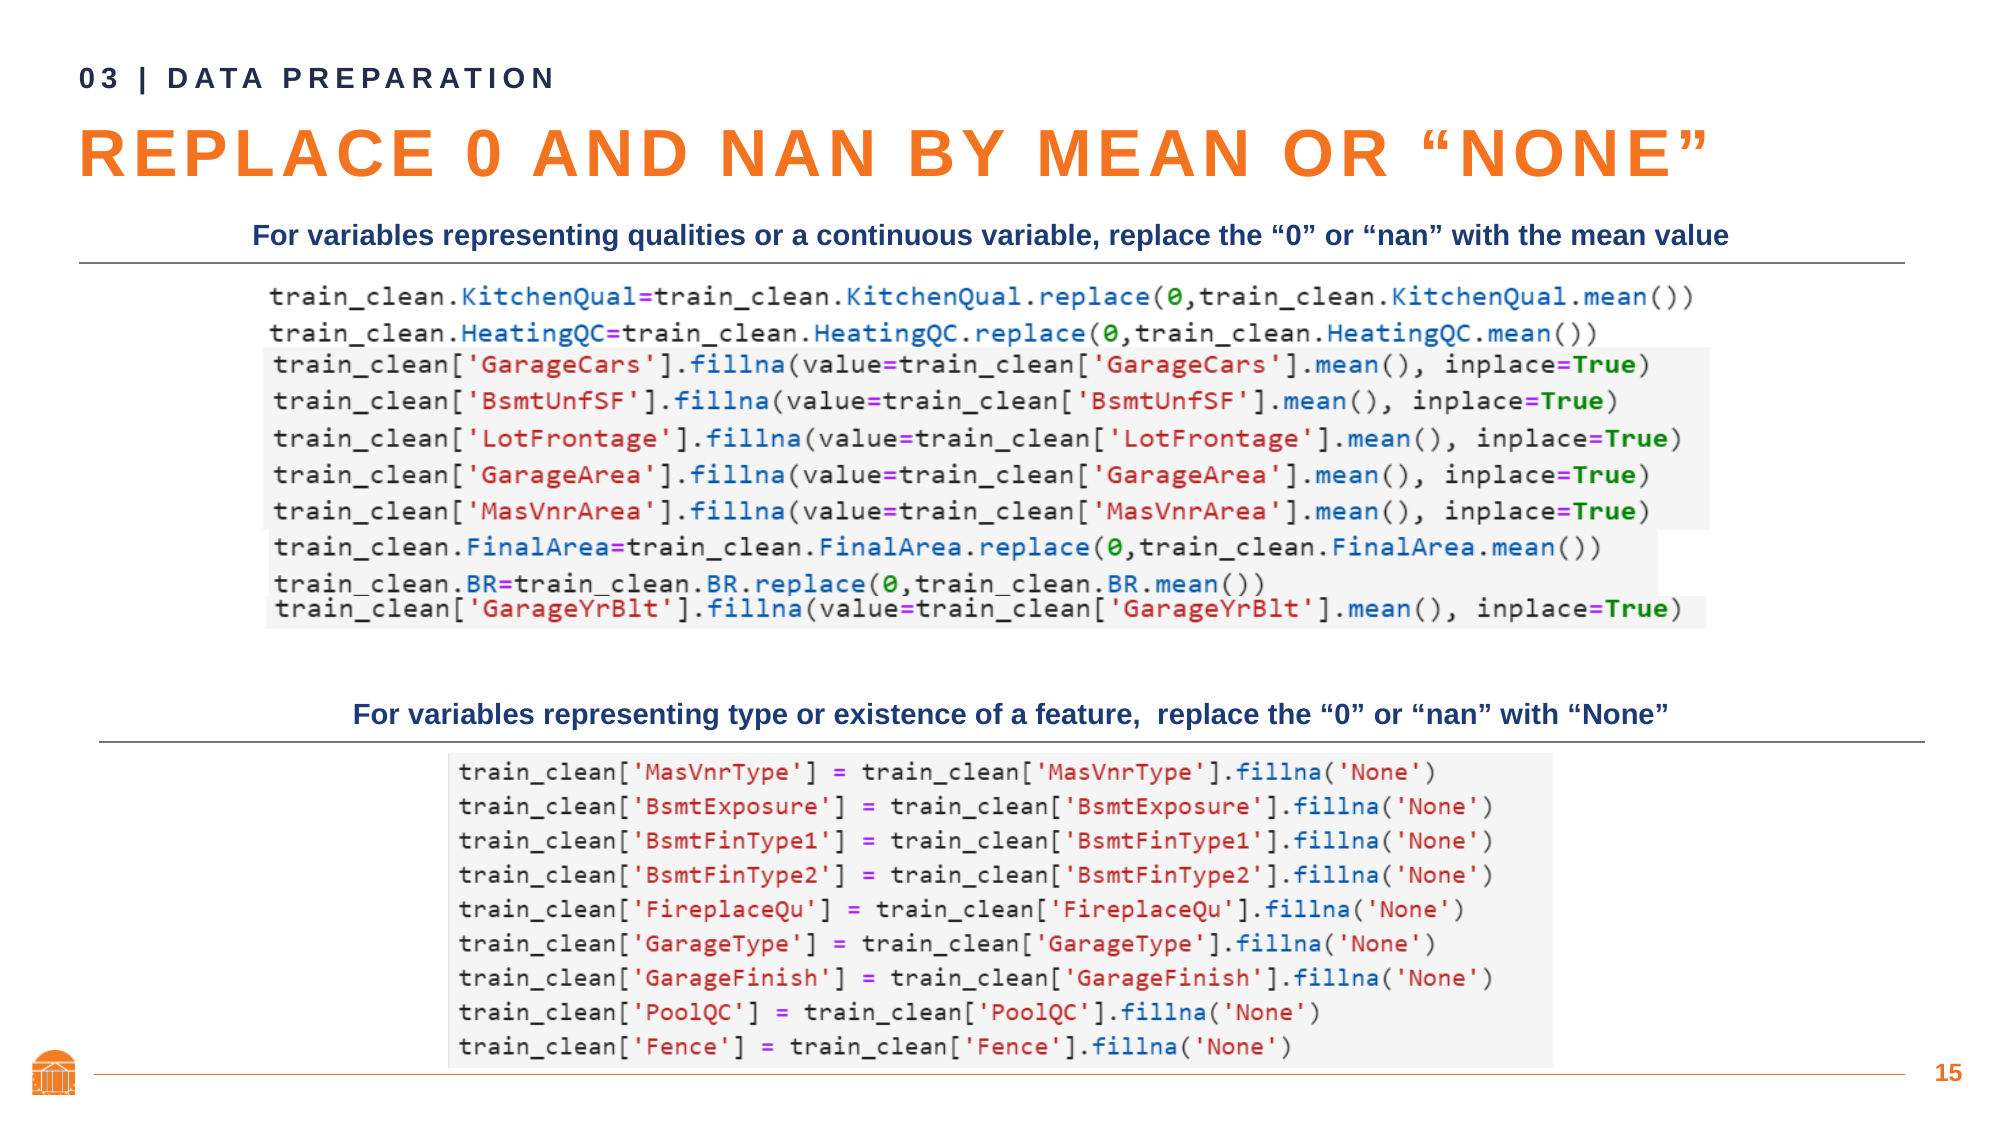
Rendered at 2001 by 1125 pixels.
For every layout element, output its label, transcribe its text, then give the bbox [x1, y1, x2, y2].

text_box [263, 275, 1737, 629]
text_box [78, 215, 1905, 263]
title Replace 0 and Nan by mean or “None” [78, 105, 1925, 197]
list 03 | data preparation [78, 52, 1925, 105]
picture [447, 753, 1553, 1068]
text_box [98, 694, 1925, 742]
